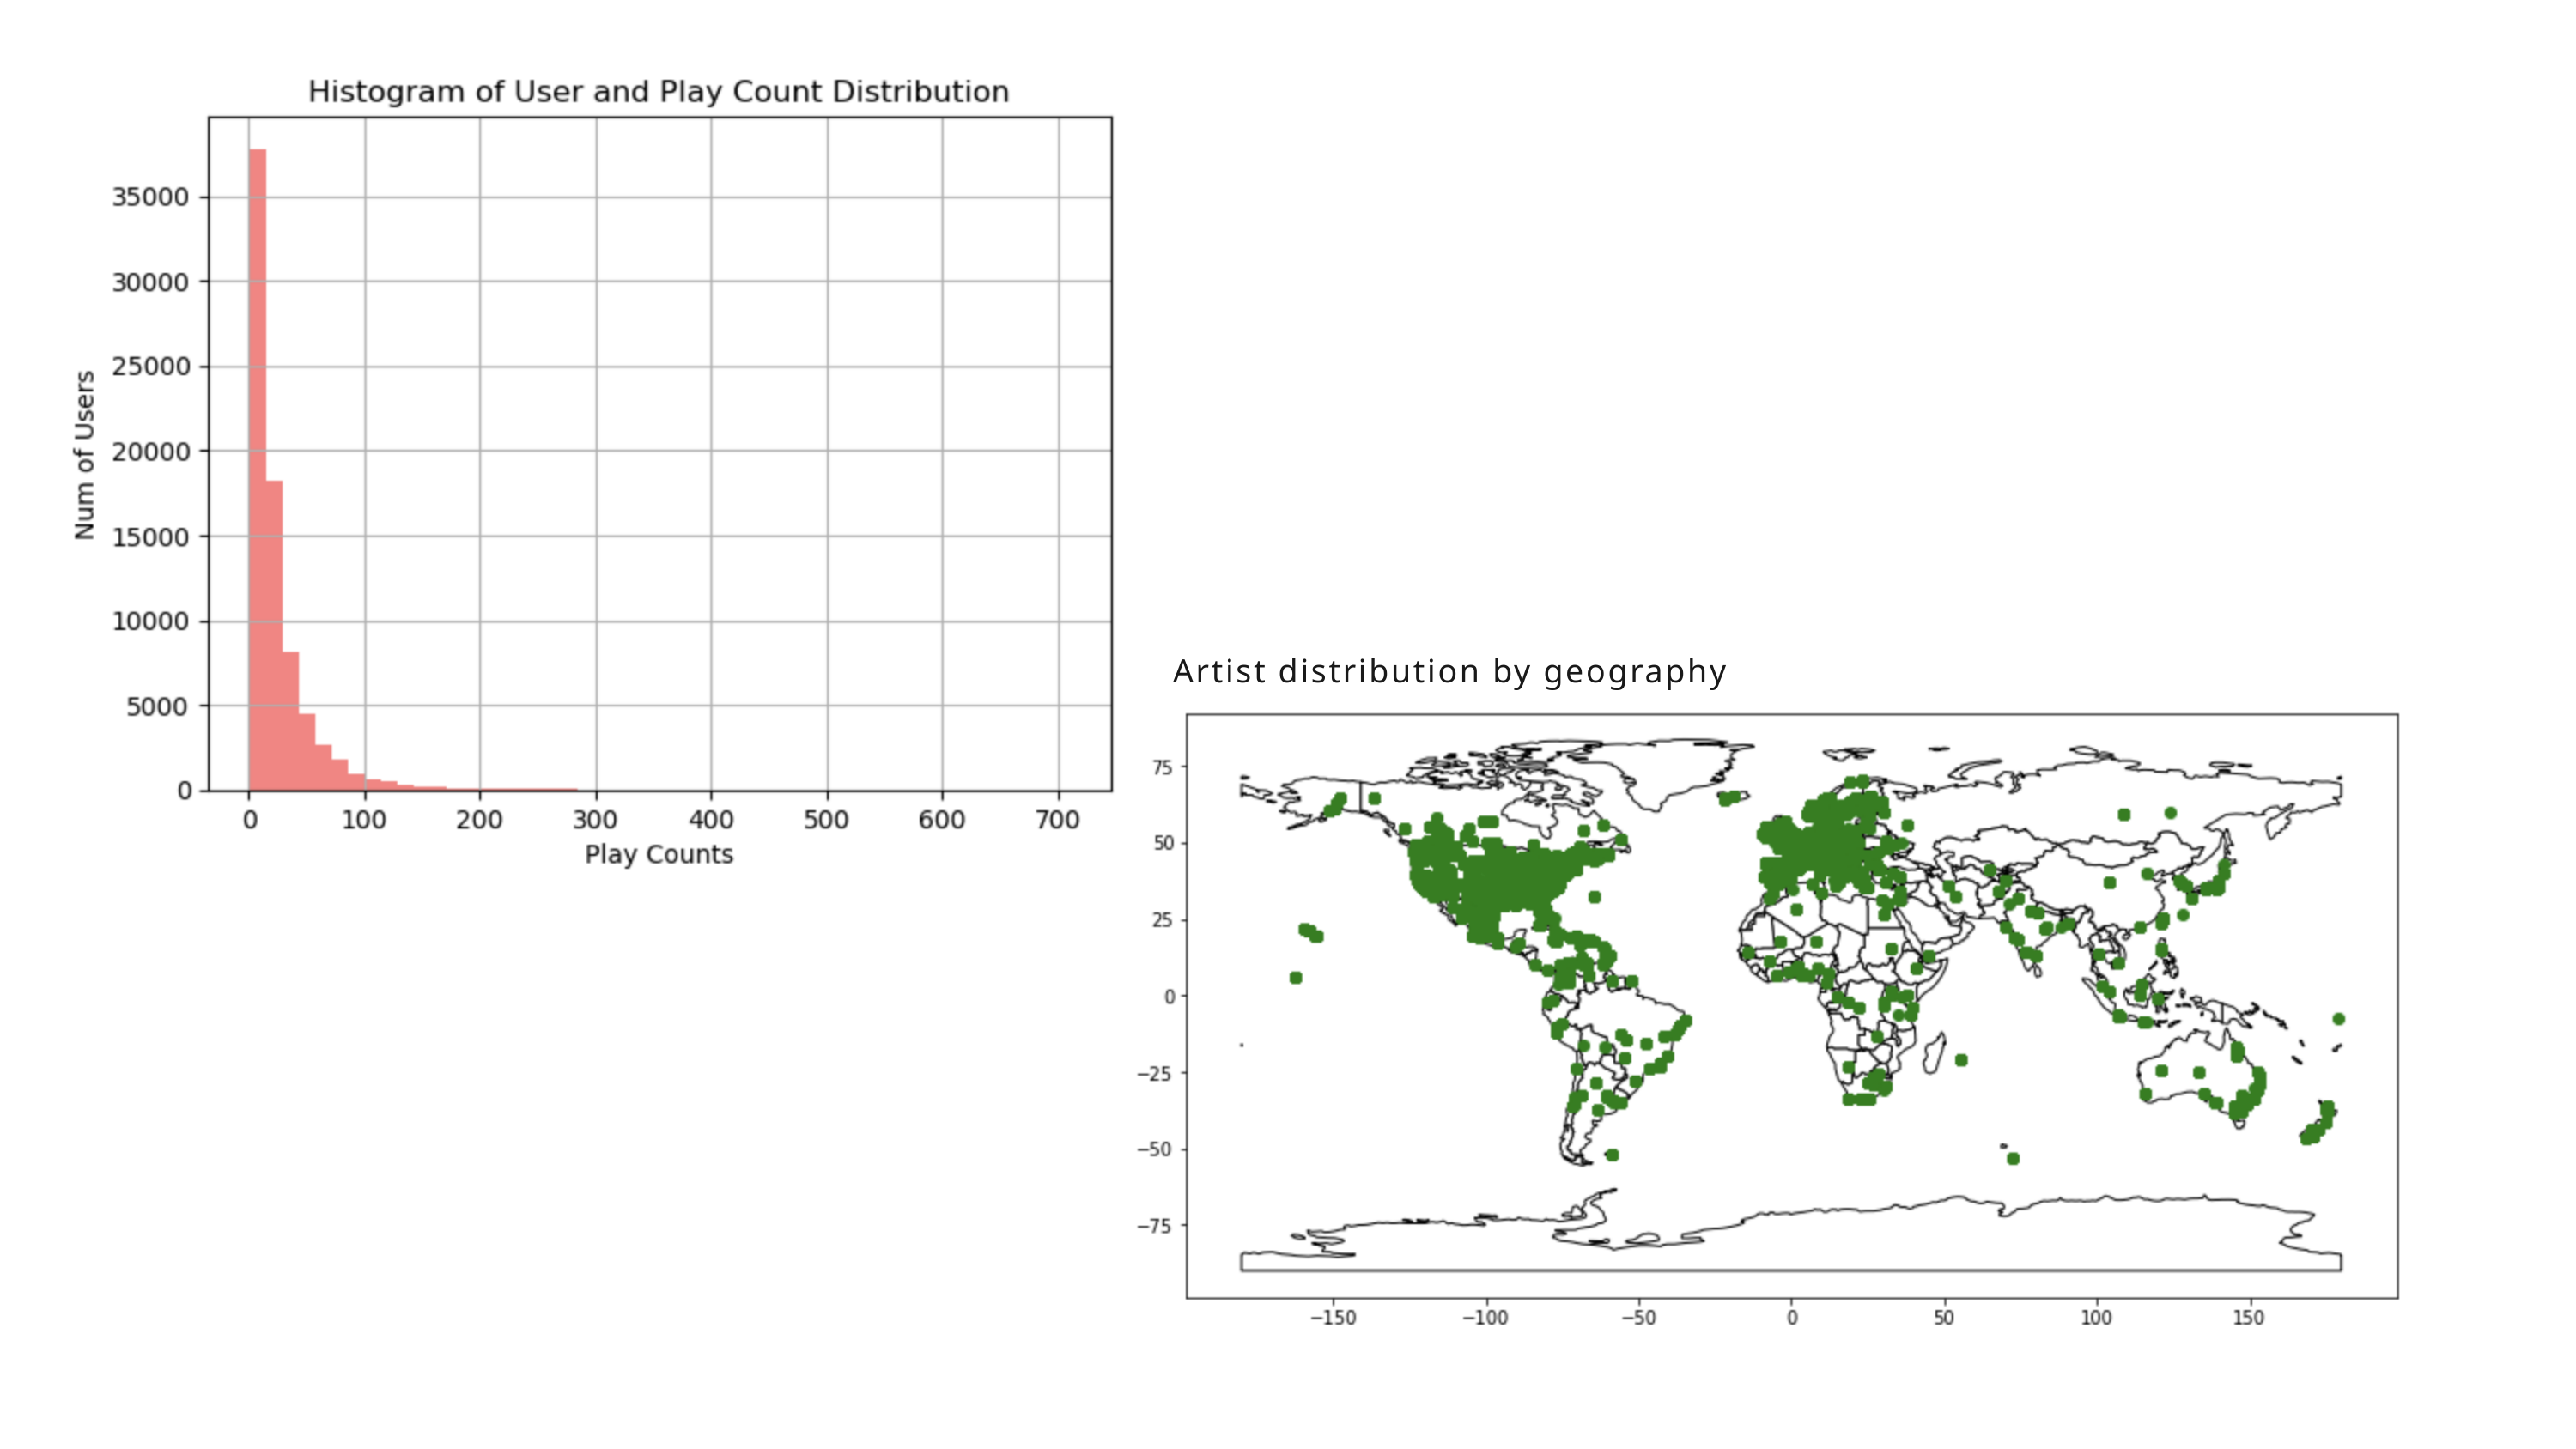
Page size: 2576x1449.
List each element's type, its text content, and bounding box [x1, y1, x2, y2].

picture [53, 61, 2576, 1389]
text_box Artist distribution by geography [1358, 618, 1741, 687]
